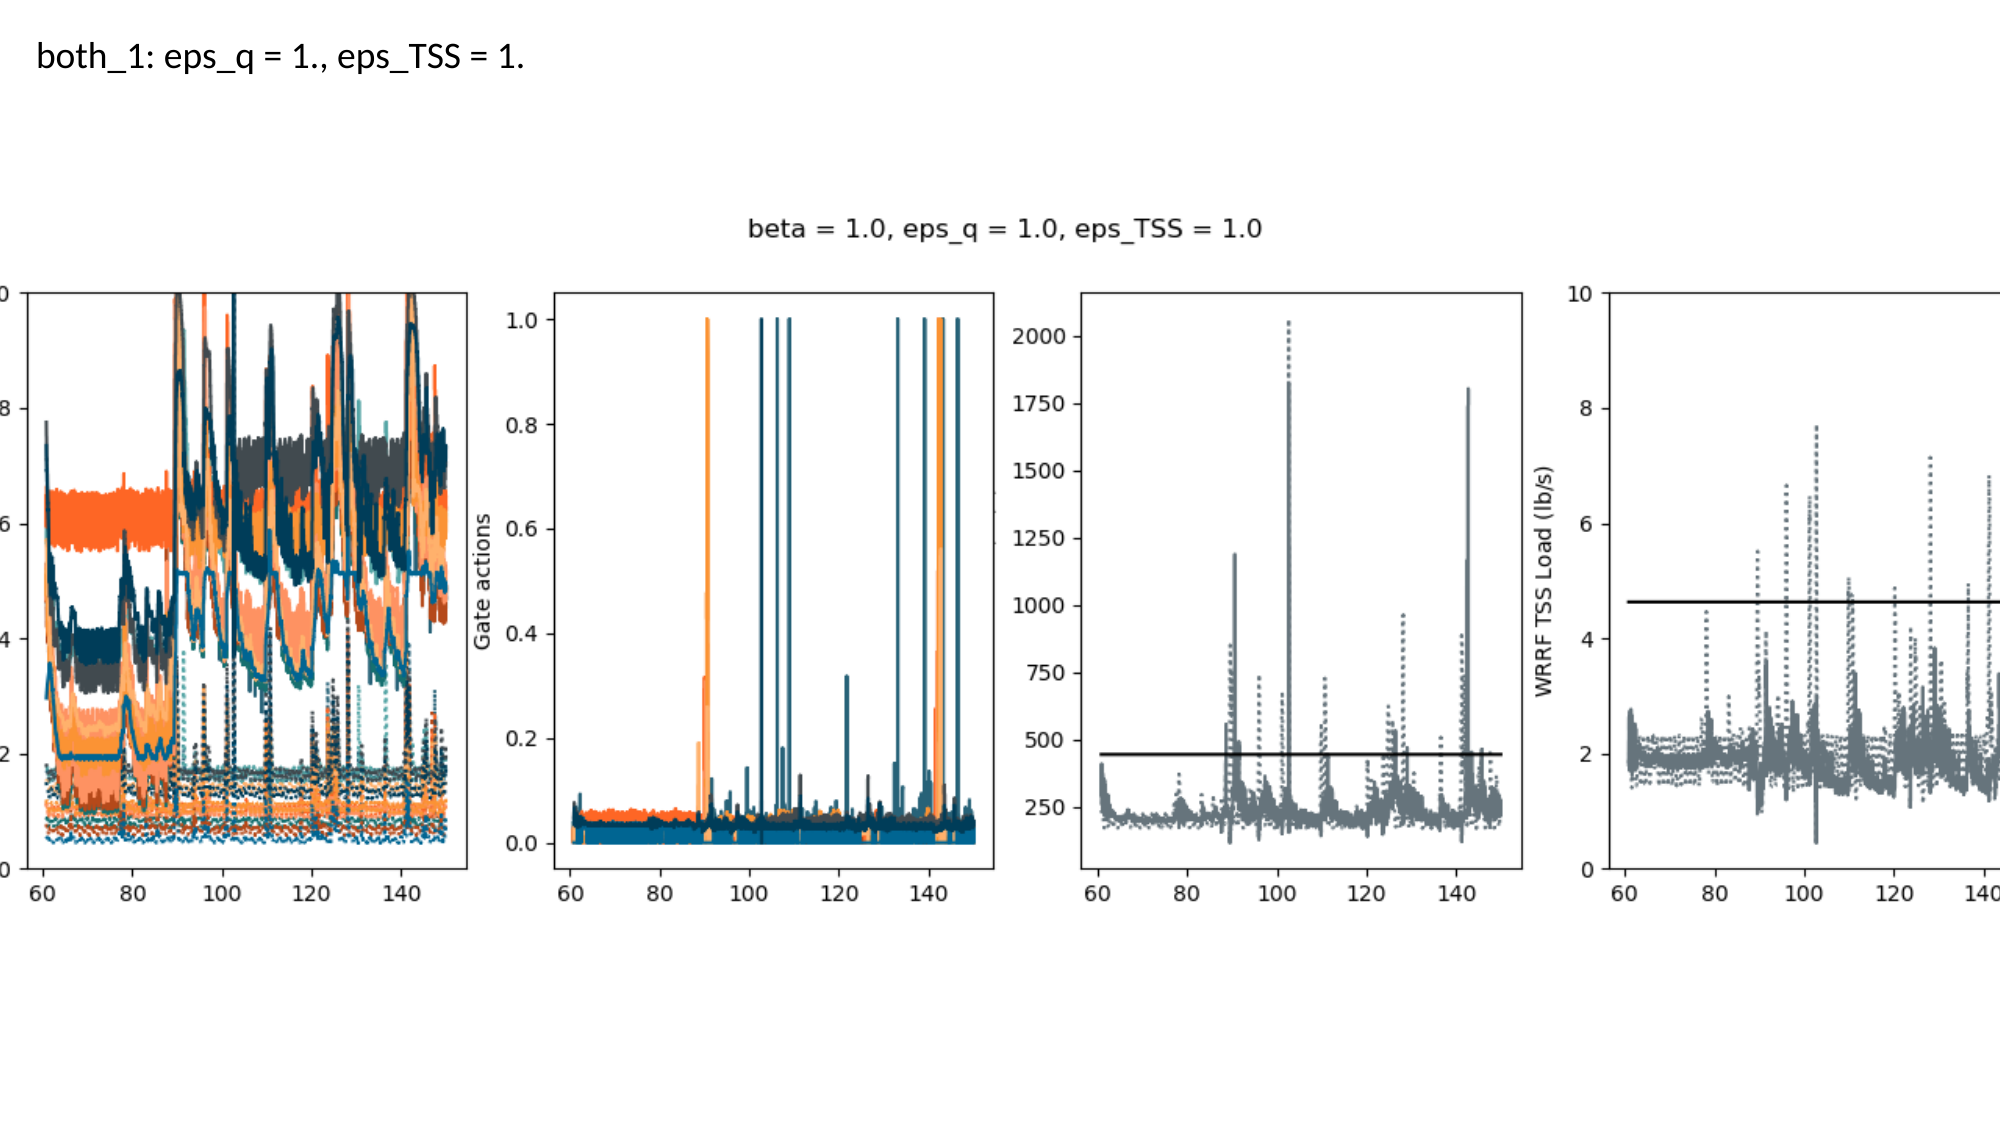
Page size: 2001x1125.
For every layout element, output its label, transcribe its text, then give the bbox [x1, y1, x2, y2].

picture [0, 208, 2000, 917]
text_box both_1: eps_q = 1., eps_TSS = 1. [21, 23, 542, 84]
